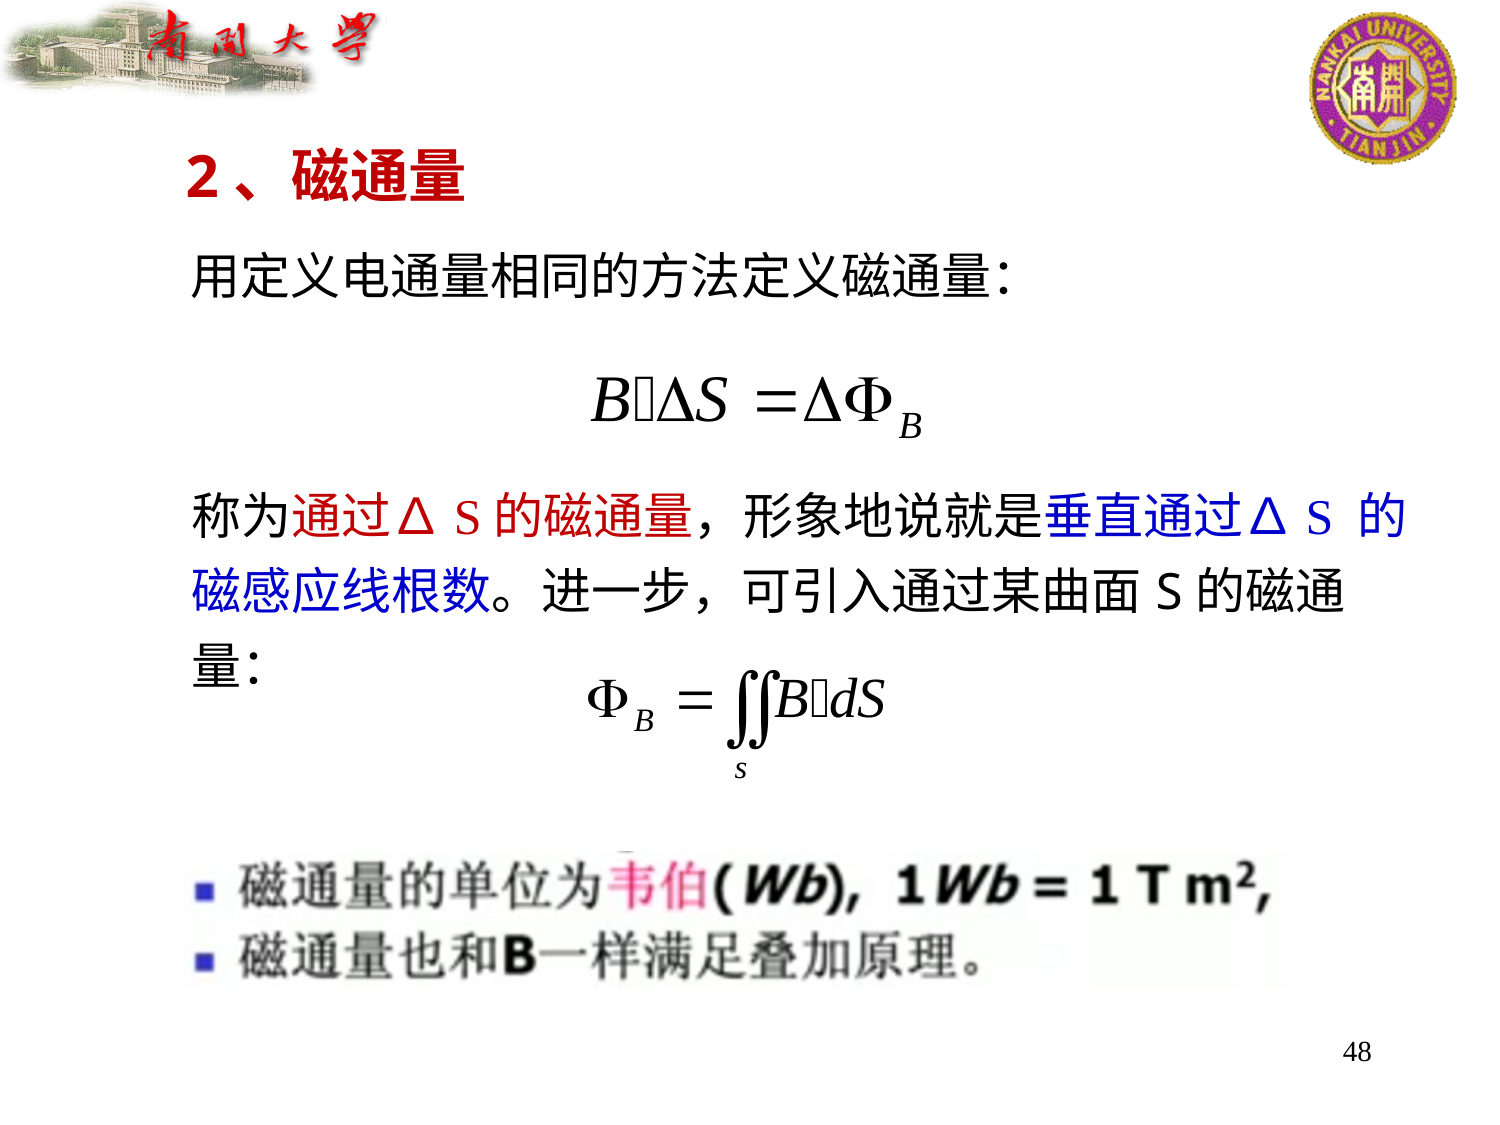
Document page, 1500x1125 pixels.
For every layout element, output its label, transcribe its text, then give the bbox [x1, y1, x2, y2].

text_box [578, 349, 934, 456]
picture [1262, 0, 1500, 178]
picture [0, 0, 388, 100]
text_box 用定义电通量相同的方法定义磁通量： [175, 237, 1083, 313]
text_box 称为通过∆S的磁通量，形象地说就是垂直通过∆S 的磁感应线根数。进一步，可引入通过某曲面S的磁通量： [177, 462, 1425, 703]
slide_number 48 [1074, 1024, 1388, 1101]
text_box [578, 650, 901, 793]
text_box 2、磁通量 [169, 131, 482, 217]
picture [182, 851, 1296, 988]
